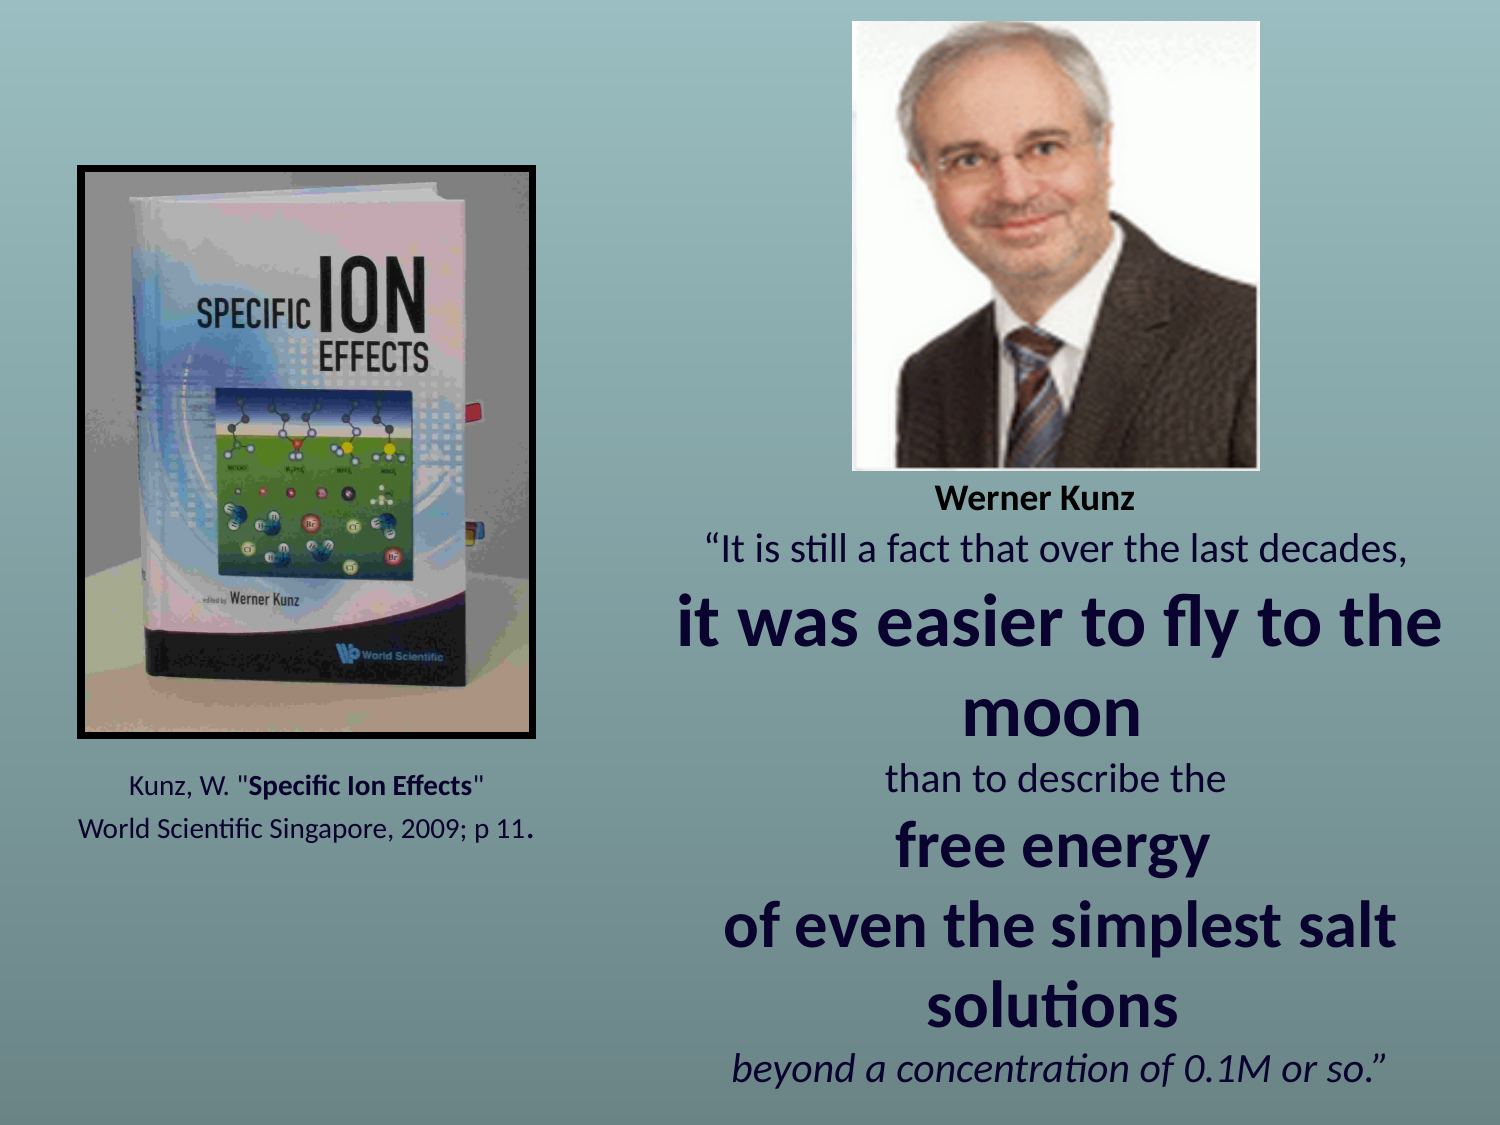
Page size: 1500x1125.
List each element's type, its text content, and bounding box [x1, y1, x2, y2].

picture [852, 21, 1261, 471]
text_box “It is still a fact that over the last decades, it was easier to fly to the moon than to describe the free energy of even the simplest salt solutions beyond a concentration of 0.1M or so.” [593, 513, 1500, 1125]
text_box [19, 171, 594, 856]
text_box Werner Kunz [852, 479, 1218, 561]
